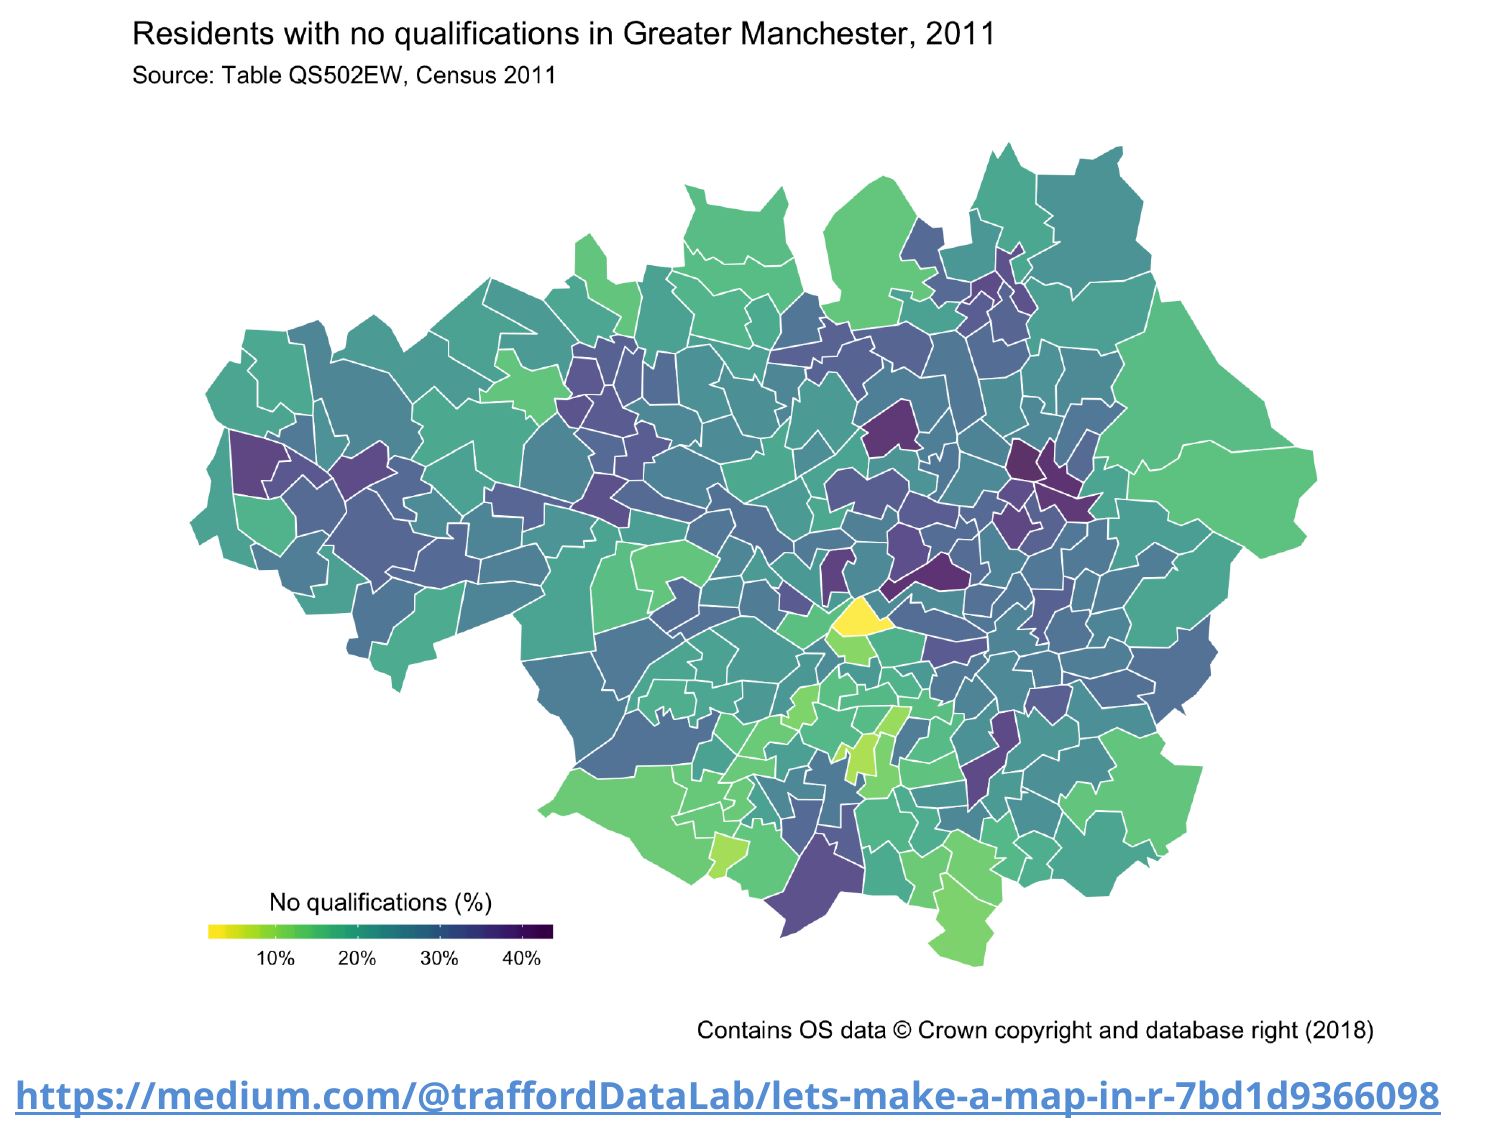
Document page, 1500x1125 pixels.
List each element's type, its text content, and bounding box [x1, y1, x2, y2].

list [52, 6, 1453, 1058]
text_box https://medium.com/@traffordDataLab/lets-make-a-map-in-r-7bd1d9366098 [0, 1064, 1500, 1125]
